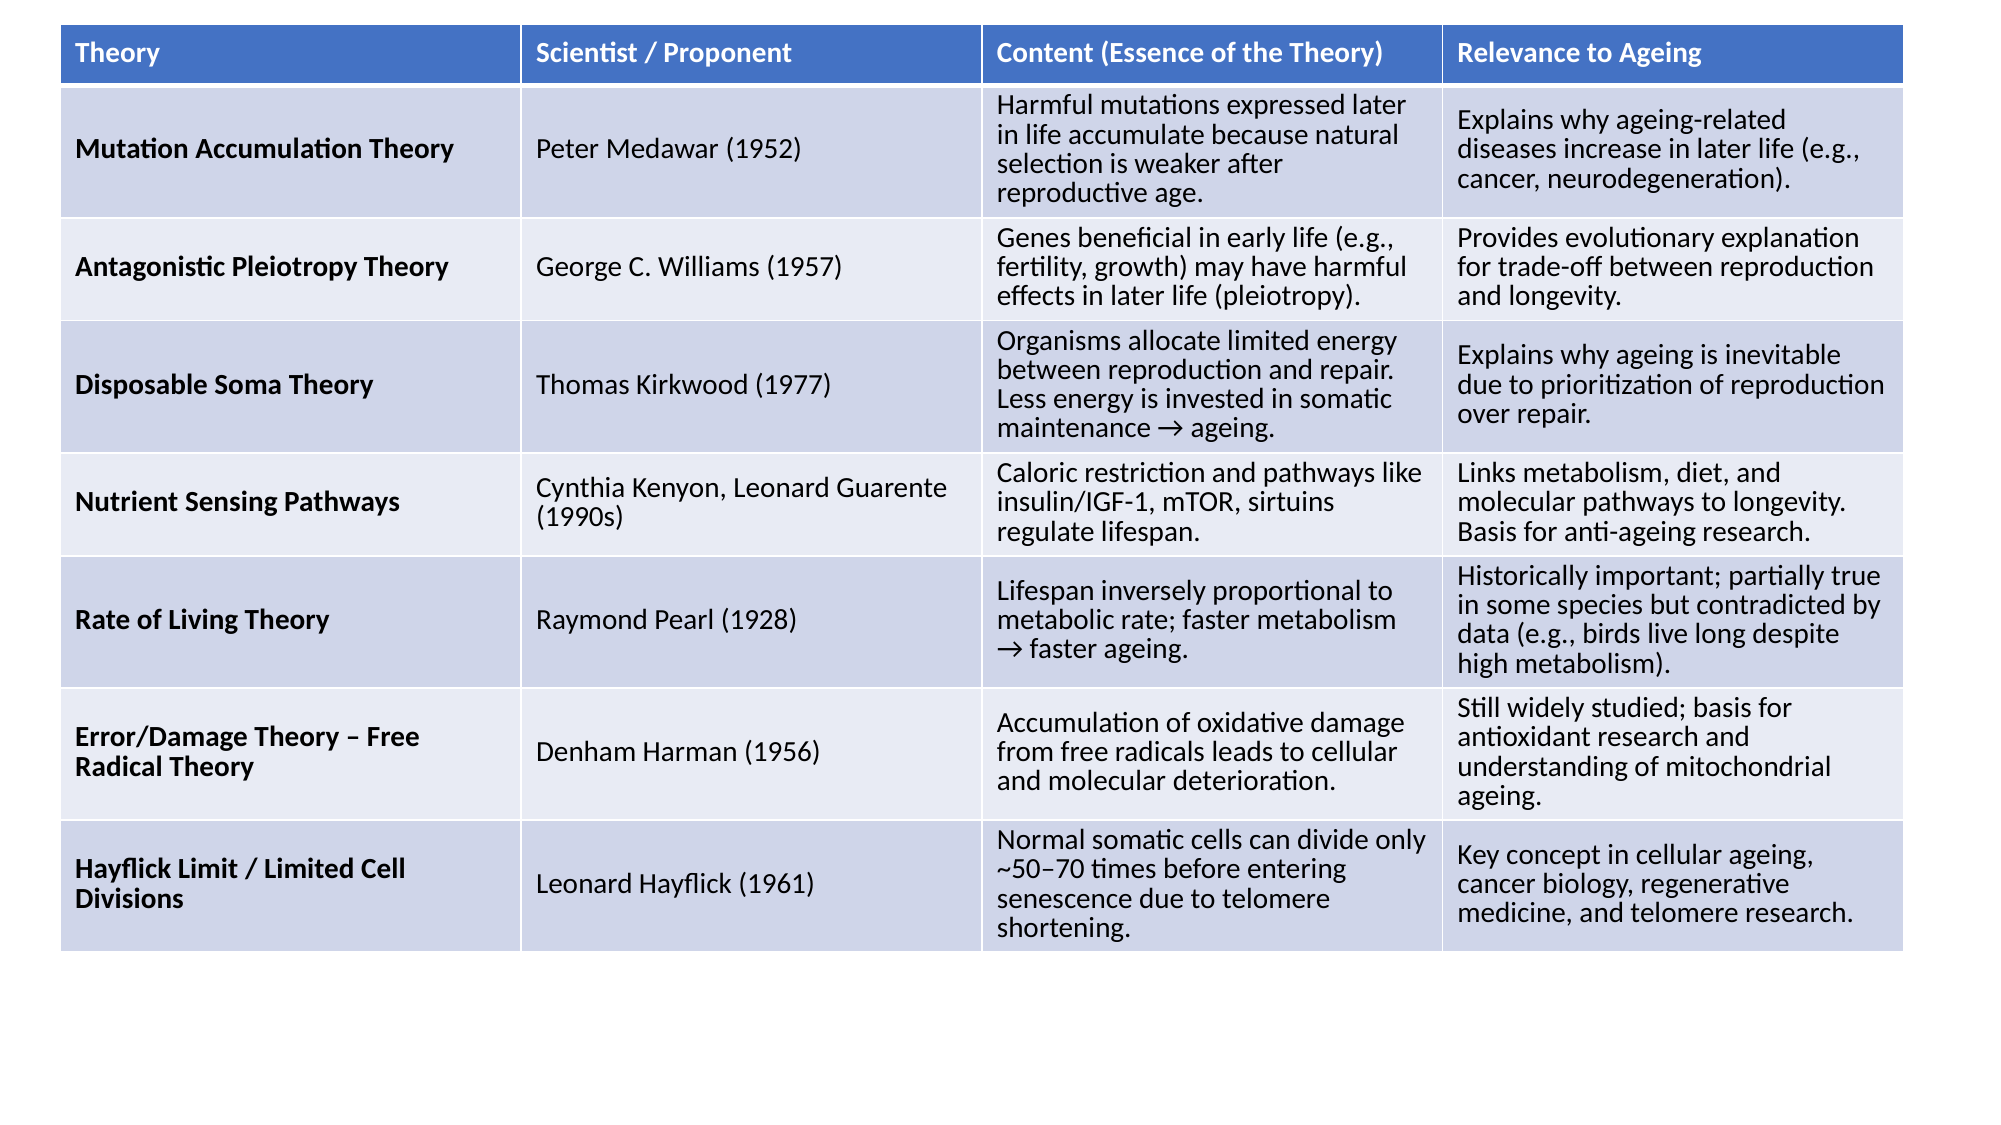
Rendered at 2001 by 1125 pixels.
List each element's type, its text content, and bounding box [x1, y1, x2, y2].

table_cell Historically important; partially true in some species but contradicted by data (e.g., birds live long despite high metabolism). [1443, 557, 1903, 687]
table_header Scientist / Proponent [522, 25, 981, 83]
table_cell Organisms allocate limited energy between reproduction and repair. Less energy is invested in somatic maintenance → ageing. [983, 321, 1442, 452]
table_cell Leonard Hayflick (1961) [522, 821, 981, 951]
table_cell Normal somatic cells can divide only ~50–70 times before entering senescence due to telomere shortening. [983, 821, 1442, 951]
table_cell Hayflick Limit / Limited Cell Divisions [61, 821, 520, 951]
table_header Theory [61, 25, 520, 83]
table_header Relevance to Ageing [1443, 25, 1903, 83]
table_cell Raymond Pearl (1928) [522, 557, 981, 687]
table_cell Genes beneficial in early life (e.g., fertility, growth) may have harmful effects in later life (pleiotropy). [983, 219, 1442, 320]
table_cell Accumulation of oxidative damage from free radicals leads to cellular and molecular deterioration. [983, 689, 1442, 819]
table_cell Key concept in cellular ageing, cancer biology, regenerative medicine, and telomere research. [1443, 821, 1903, 951]
table_cell Links metabolism, diet, and molecular pathways to longevity. Basis for anti-ageing research. [1443, 454, 1903, 555]
table_cell Still widely studied; basis for antioxidant research and understanding of mitochondrial ageing. [1443, 689, 1903, 819]
table_cell Mutation Accumulation Theory [61, 88, 520, 217]
table_cell Caloric restriction and pathways like insulin/IGF-1, mTOR, sirtuins regulate lifespan. [983, 454, 1442, 555]
table_cell Harmful mutations expressed later in life accumulate because natural selection is weaker after reproductive age. [983, 88, 1442, 217]
table_cell Nutrient Sensing Pathways [61, 454, 520, 555]
table_cell Denham Harman (1956) [522, 689, 981, 819]
table_header Content (Essence of the Theory) [983, 25, 1442, 83]
table_cell Error/Damage Theory – Free Radical Theory [61, 689, 520, 819]
table_cell Explains why ageing-related diseases increase in later life (e.g., cancer, neurodegeneration). [1443, 88, 1903, 217]
table_cell Cynthia Kenyon, Leonard Guarente (1990s) [522, 454, 981, 555]
table_cell Thomas Kirkwood (1977) [522, 321, 981, 452]
table_cell Antagonistic Pleiotropy Theory [61, 219, 520, 320]
table_cell Provides evolutionary explanation for trade-off between reproduction and longevity. [1443, 219, 1903, 320]
table_cell Explains why ageing is inevitable due to prioritization of reproduction over repair. [1443, 321, 1903, 452]
table_cell George C. Williams (1957) [522, 219, 981, 320]
table_cell Peter Medawar (1952) [522, 88, 981, 217]
table_cell Rate of Living Theory [61, 557, 520, 687]
table_cell Lifespan inversely proportional to metabolic rate; faster metabolism → faster ageing. [983, 557, 1442, 687]
table_cell Disposable Soma Theory [61, 321, 520, 452]
